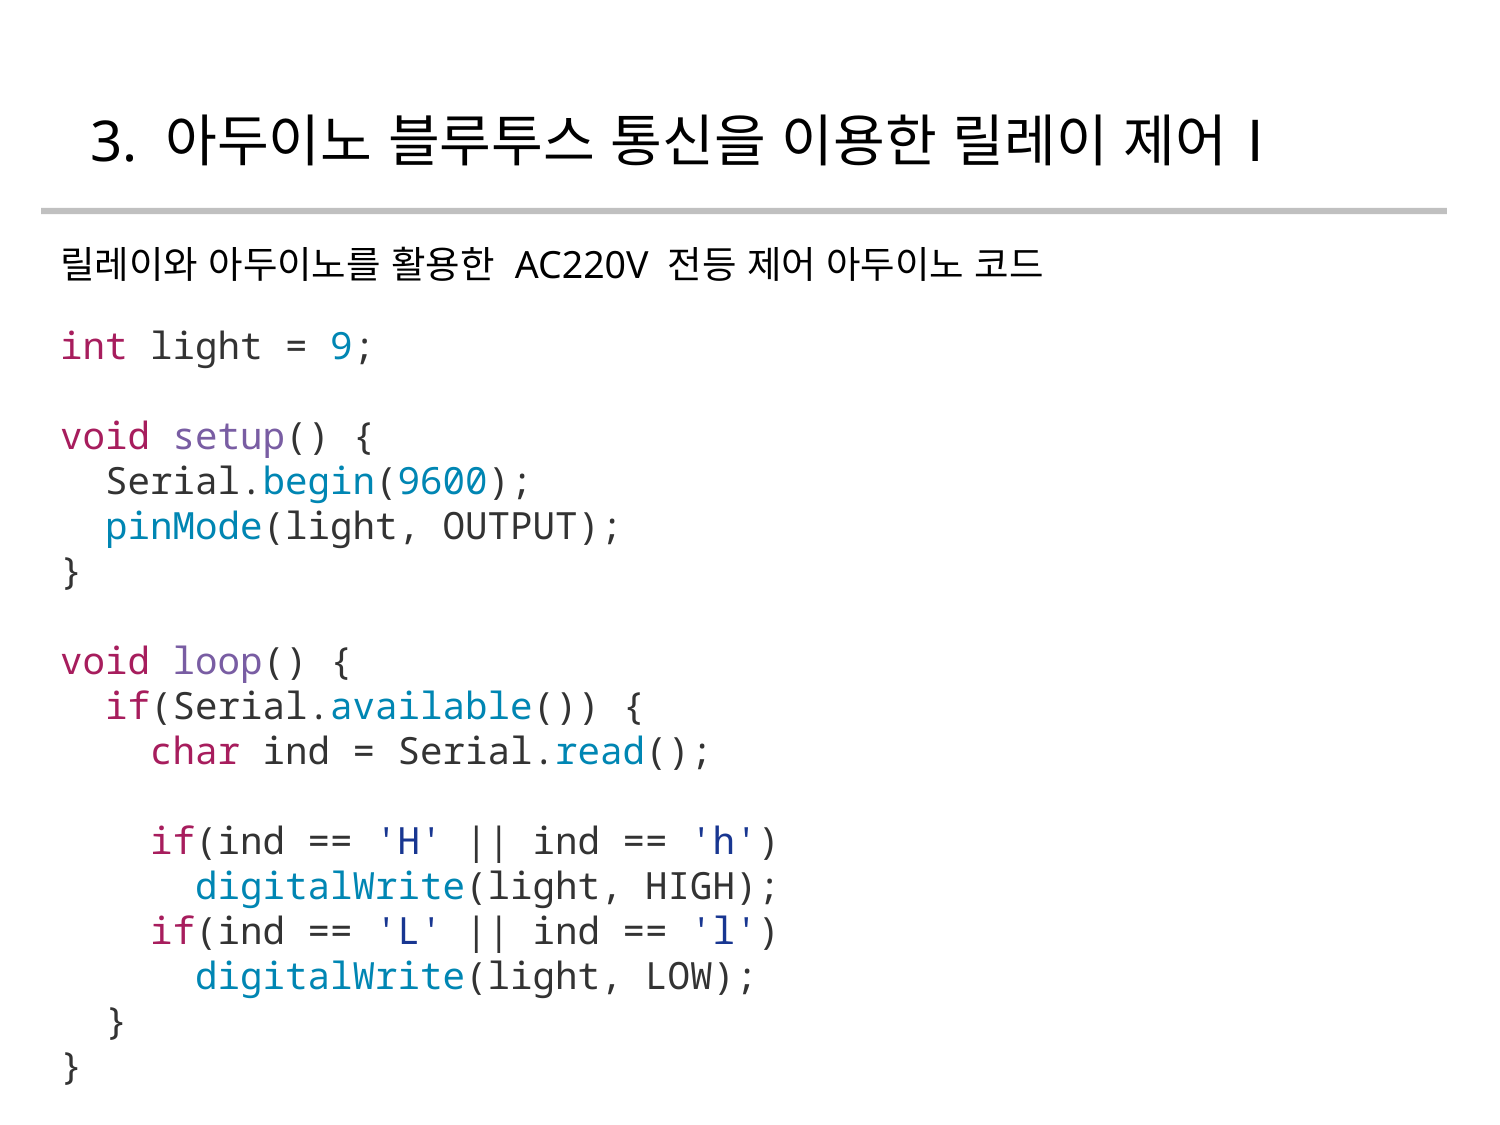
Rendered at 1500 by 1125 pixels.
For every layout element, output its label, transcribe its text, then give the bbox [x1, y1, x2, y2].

title 3. 아두이노 블루투스 통신을 이용한 릴레이 제어Ⅰ [75, 45, 1425, 233]
text_box int light = 9; void setup() { Serial.begin(9600); pinMode(light, OUTPUT); } void loop() { if(Serial.available()) { char ind = Serial.read(); if(ind == 'H' || ind == 'h') digitalWrite(light, HIGH); if(ind == 'L' || ind == 'l') digitalWrite(light, LOW); } } [45, 314, 796, 1095]
text_box 릴레이와 아두이노를 활용한 AC220V 전등 제어 아두이노 코드 [45, 233, 1140, 293]
